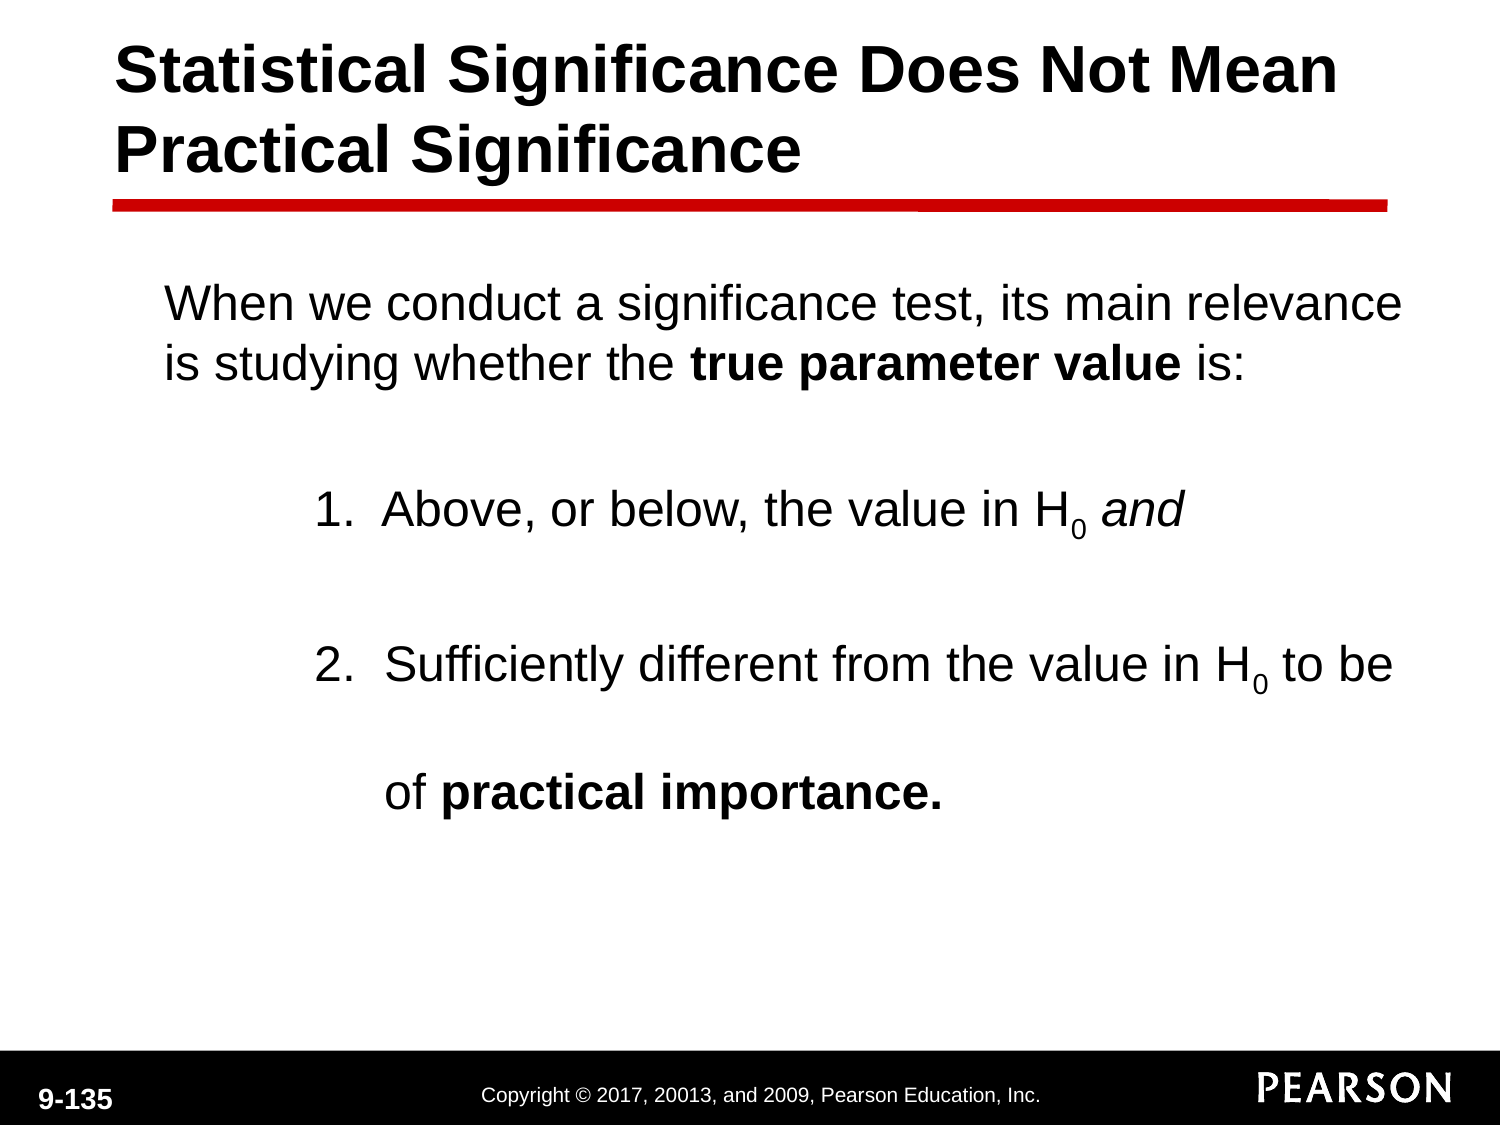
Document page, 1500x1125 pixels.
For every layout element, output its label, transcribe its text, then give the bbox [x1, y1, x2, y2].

list When we conduct a significance test, its main relevance is studying whether the true parameter value is: 1. Above, or below, the value in H0 and 2. Sufficiently different from the value in H0 to be of practical importance. [150, 262, 1425, 1006]
title Statistical Significance Does Not Mean Practical Significance [99, 0, 1400, 194]
